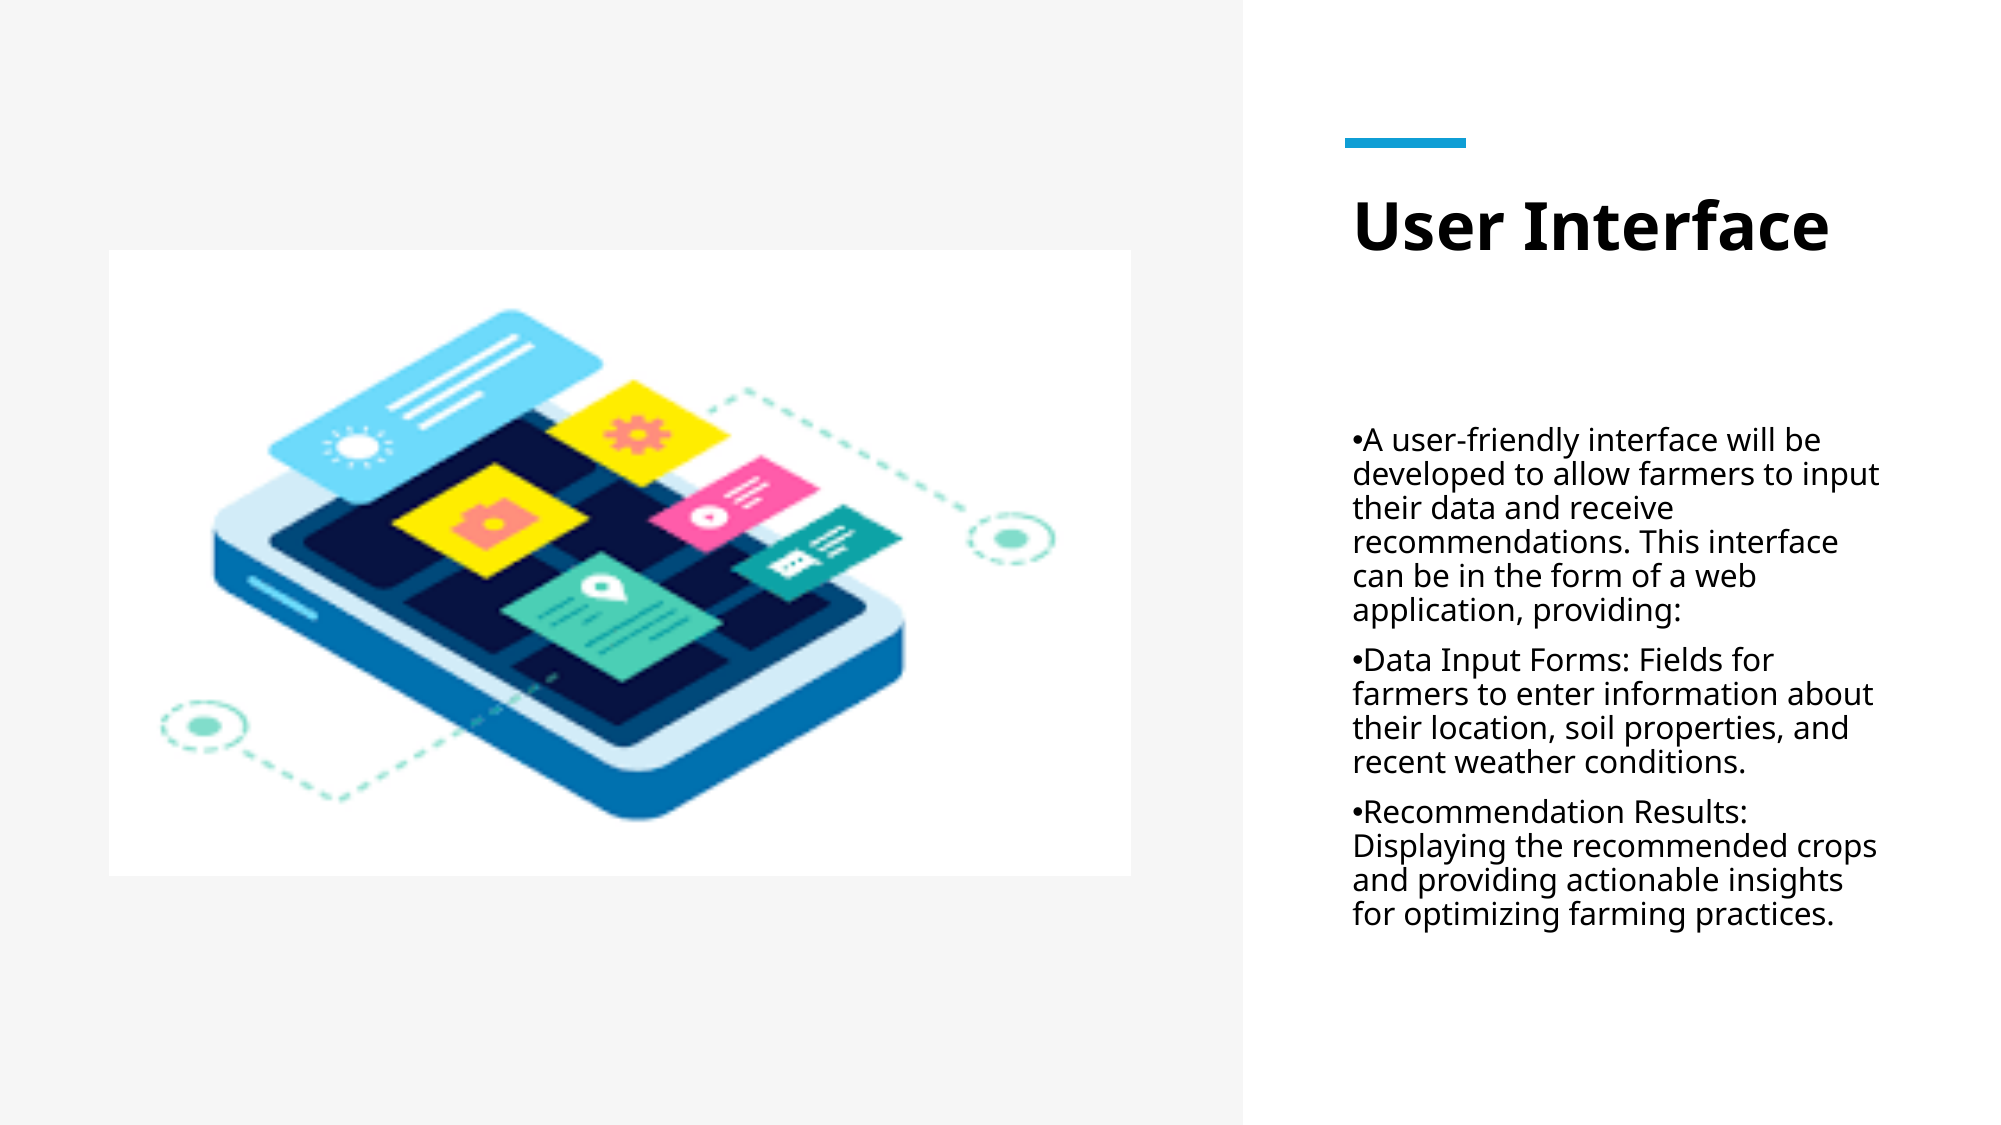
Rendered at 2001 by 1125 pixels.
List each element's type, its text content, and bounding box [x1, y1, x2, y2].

title User Interface [1337, 185, 1901, 417]
text_box [0, 0, 1244, 1125]
list A user-friendly interface will be developed to allow farmers to input their data and receive recommendations. This interface can be in the form of a web application, providing: Data Input Forms: Fields for farmers to enter information about their location, soil properties, and recent weather conditions. Recommendation Results: Displaying the recommended crops and providing actionable insights for optimizing farming practices. [1337, 417, 1901, 1008]
picture [109, 249, 1131, 877]
